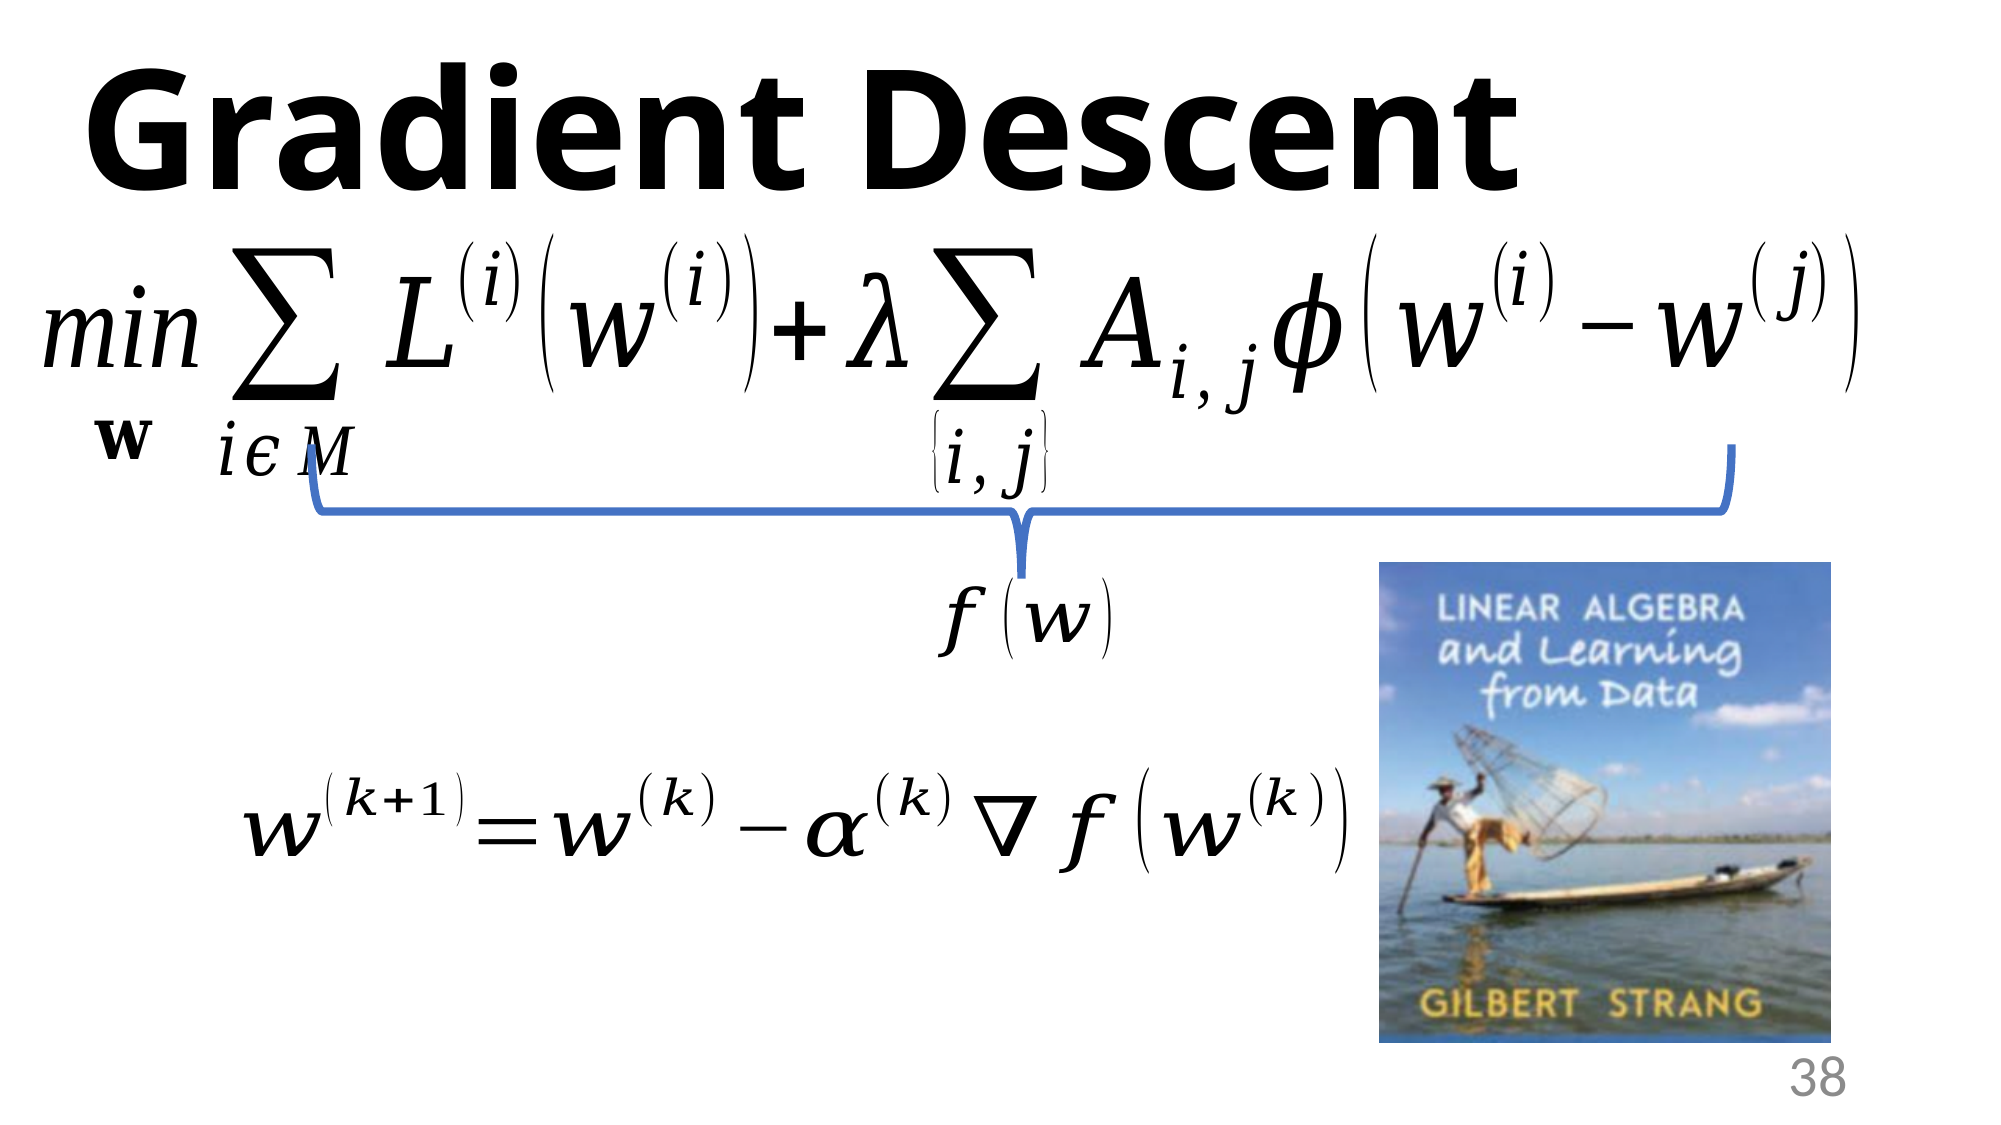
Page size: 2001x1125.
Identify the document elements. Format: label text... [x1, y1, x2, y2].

slide_number 38 [1412, 1042, 1863, 1103]
title Gradient Descent [64, 22, 1839, 249]
picture [1379, 562, 1831, 1043]
text_box [310, 444, 1733, 579]
